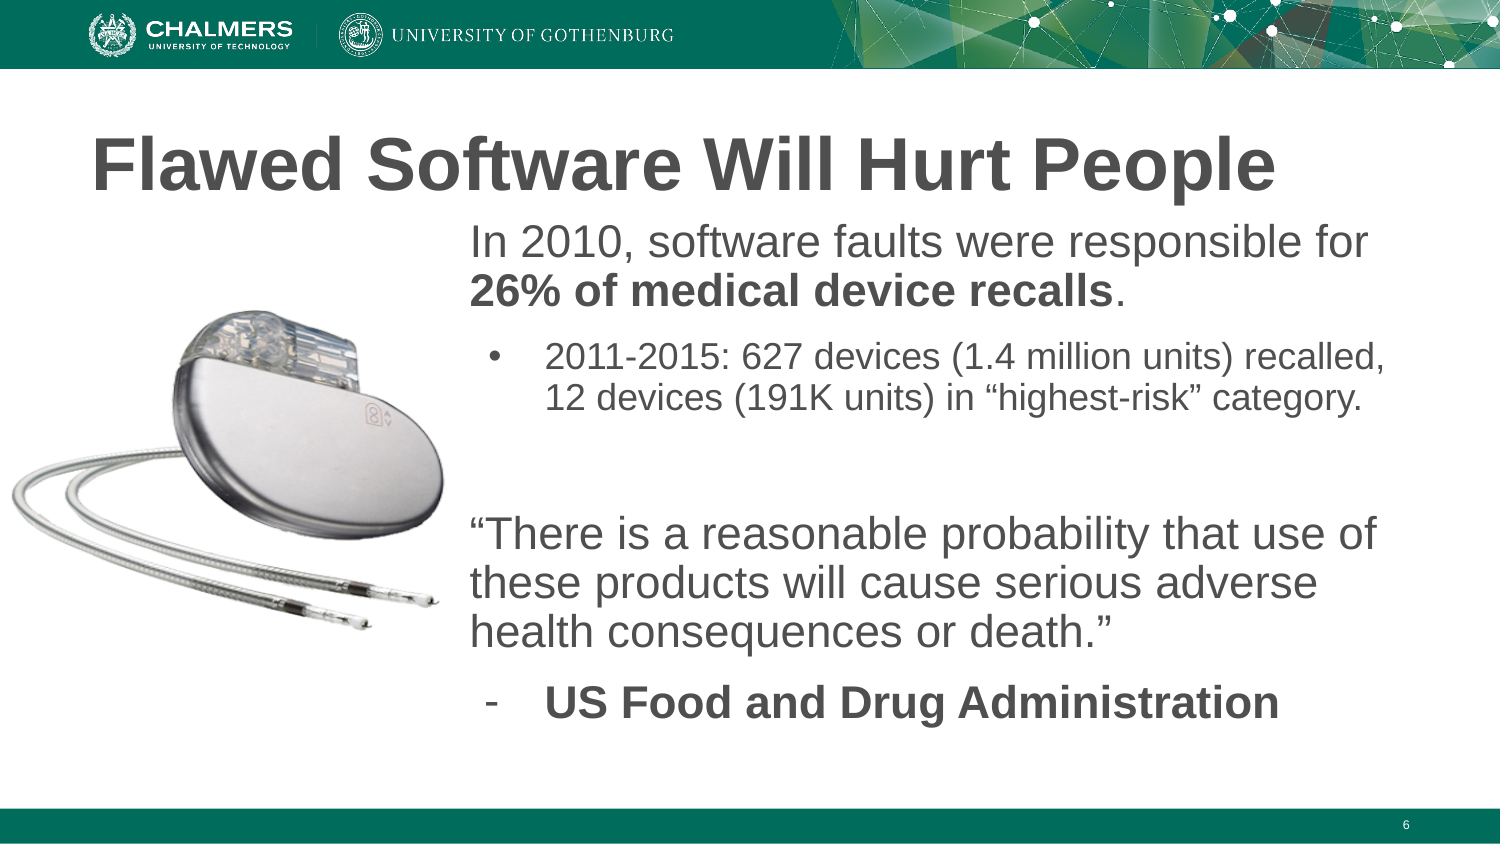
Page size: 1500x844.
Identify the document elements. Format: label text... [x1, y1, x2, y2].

slide_number ‹#› [1074, 809, 1425, 844]
picture [759, 0, 1500, 68]
title Flawed Software Will Hurt People [76, 100, 1425, 211]
list In 2010, software faults were responsible for 26% of medical device recalls. 2011-2015: 627 devices (1.4 million units) recalled, 12 devices (191K units) in “highest-risk” category. “There is a reasonable probability that use of these products will cause serious adverse health consequences or death.” US Food and Drug Administration [454, 210, 1425, 782]
picture [0, 287, 522, 661]
picture [64, 0, 696, 85]
